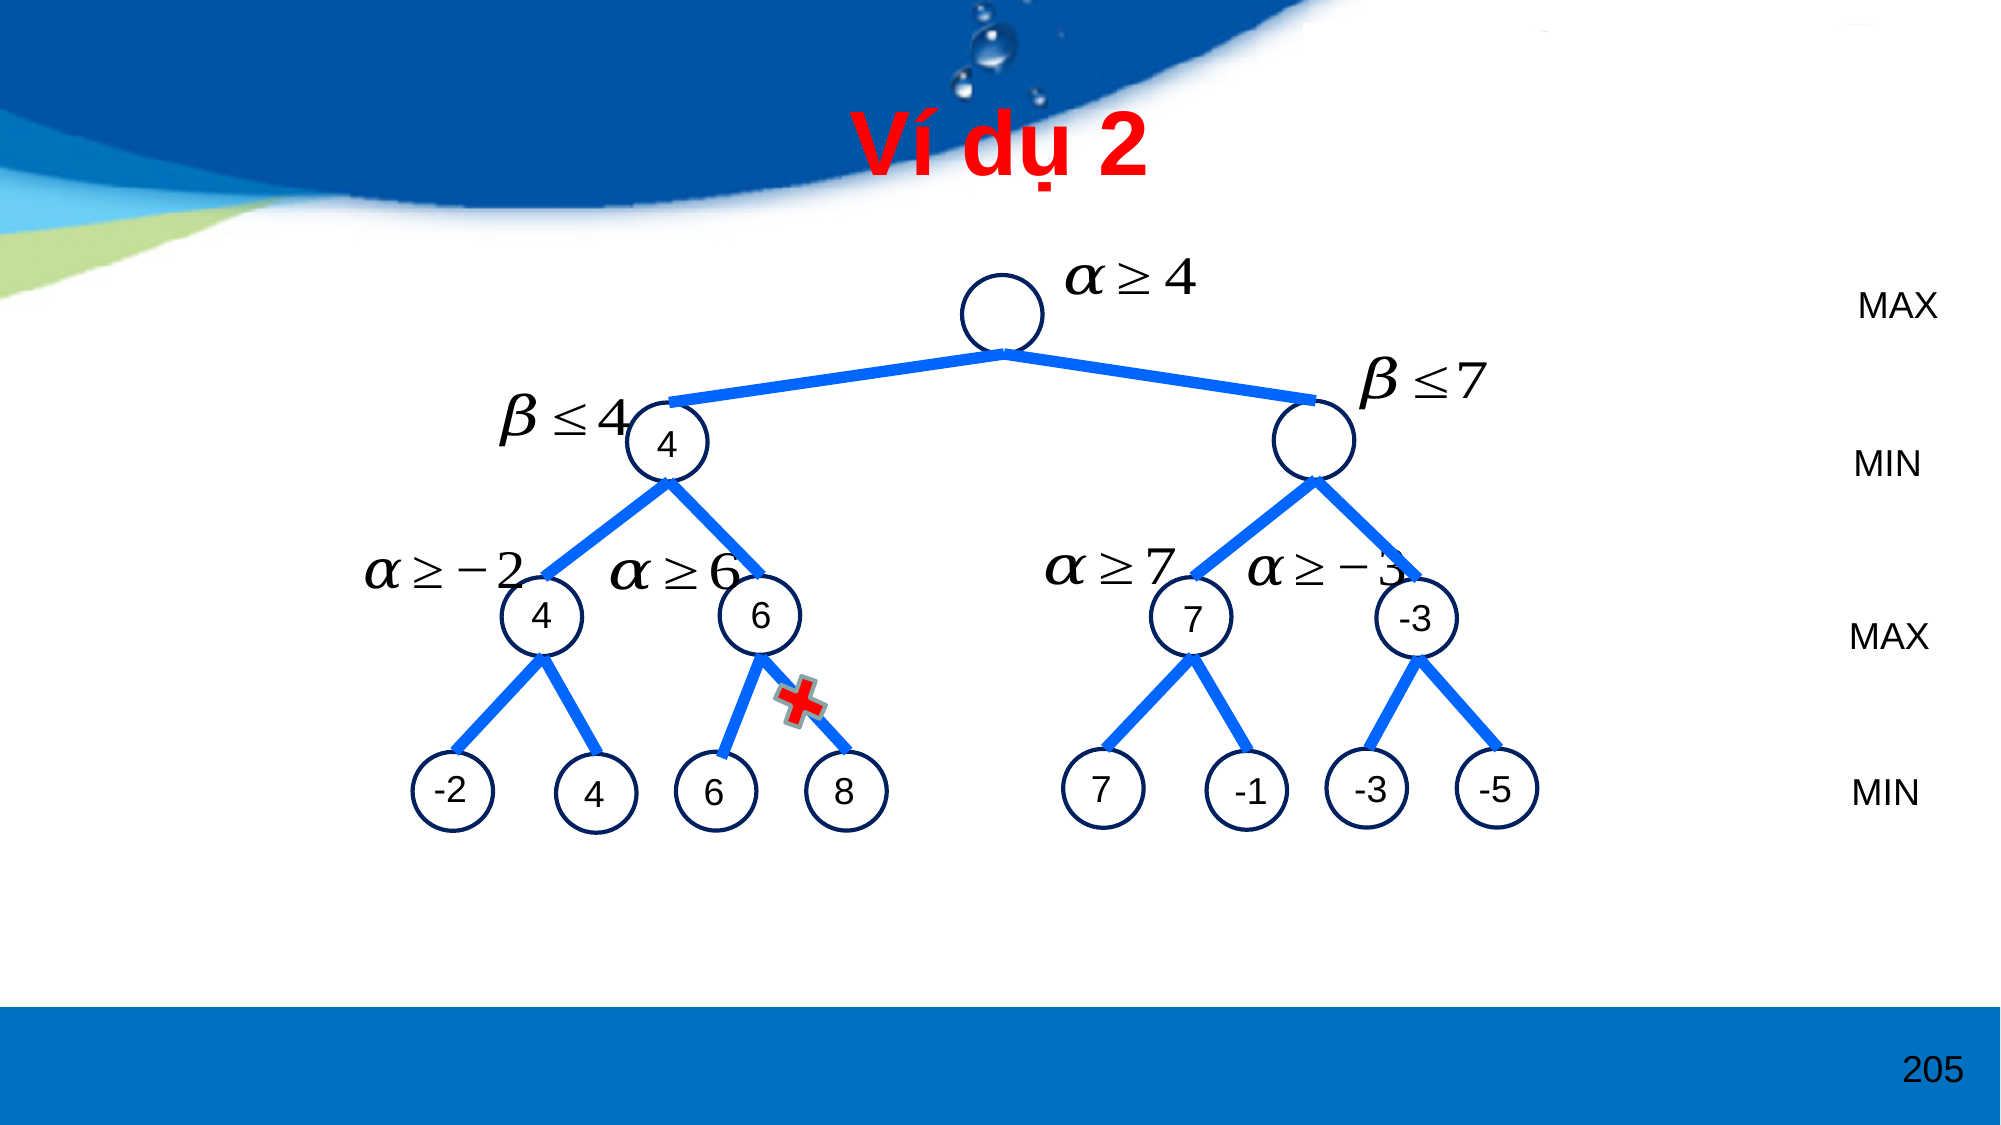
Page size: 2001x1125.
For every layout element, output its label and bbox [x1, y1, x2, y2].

text_box [1836, 760, 1936, 821]
picture [0, 0, 2001, 1125]
title [99, 45, 1900, 233]
text_box [1833, 604, 1945, 665]
text_box [1838, 431, 1938, 491]
text_box [959, 272, 1045, 351]
text_box [1842, 273, 1954, 333]
text_box [410, 353, 1540, 835]
